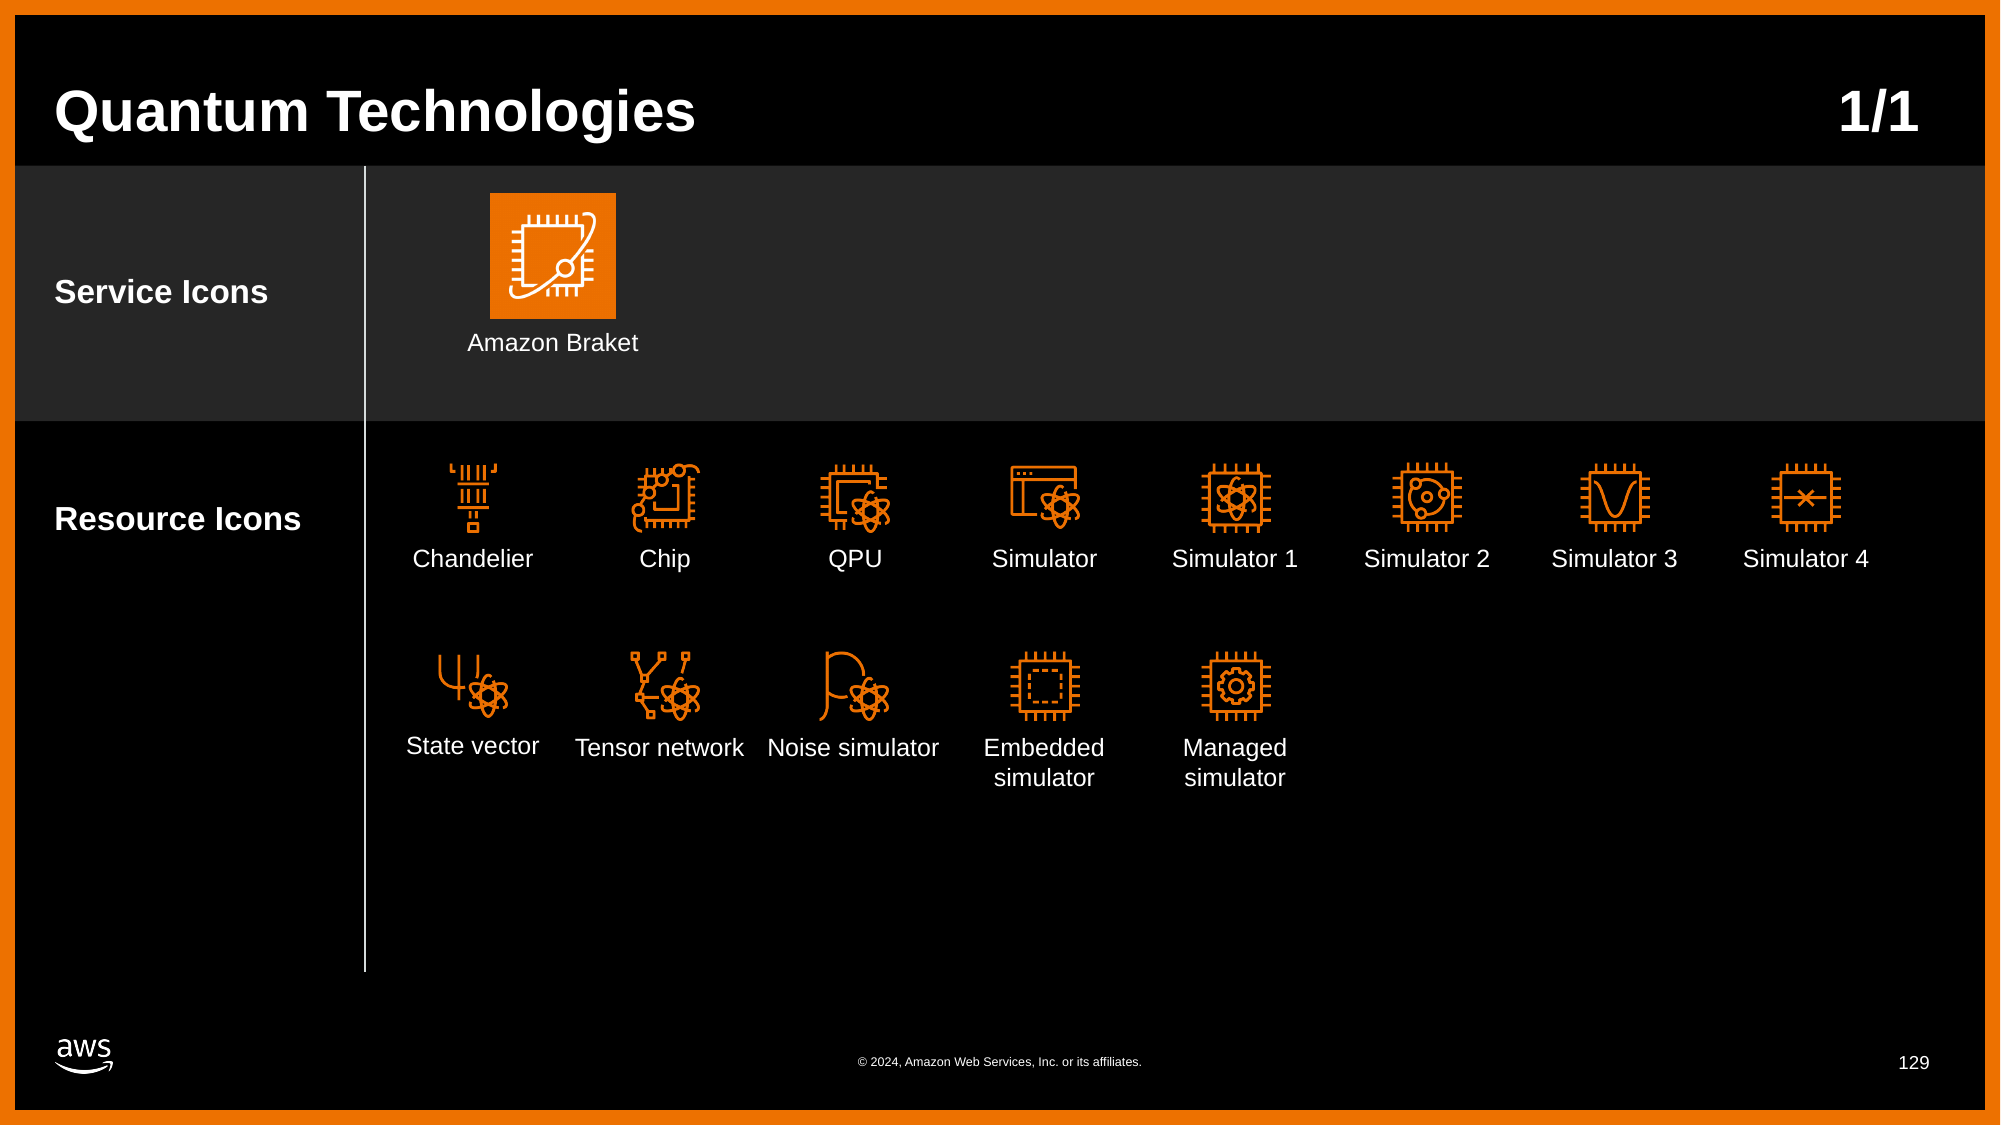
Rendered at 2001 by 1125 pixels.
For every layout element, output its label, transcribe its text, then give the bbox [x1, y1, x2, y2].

text_box Simulator 3 [1517, 535, 1708, 580]
picture [1389, 459, 1465, 535]
text_box Simulator 2 [1329, 535, 1517, 580]
picture [816, 648, 892, 724]
text_box Chandelier [375, 535, 567, 580]
picture [1577, 460, 1653, 536]
text_box Simulator 4 [1708, 534, 1904, 580]
picture [1007, 459, 1083, 535]
text_box State vector [375, 722, 571, 768]
slide_number 129 [1494, 1031, 1945, 1092]
picture [435, 460, 511, 536]
text_box Simulator 1 [1137, 535, 1329, 580]
picture [55, 1039, 113, 1074]
picture [490, 193, 616, 319]
picture [435, 648, 511, 724]
picture [627, 460, 703, 536]
text_box Simulator [946, 535, 1137, 580]
picture [1198, 460, 1274, 536]
picture [1007, 648, 1083, 724]
text_box Embedded simulator [946, 723, 1137, 799]
footer © 2024, Amazon Web Services, Inc. or its affiliates. [662, 1031, 1338, 1092]
text_box Noise simulator [749, 723, 946, 769]
picture [817, 461, 893, 537]
text_box Amazon Braket [369, 319, 737, 364]
picture [1198, 648, 1274, 724]
text_box Chip [567, 535, 757, 580]
title Quantum Technologies 1/1 [39, 59, 1945, 166]
text_box Managed simulator [1137, 723, 1333, 799]
text_box Tensor network [555, 723, 749, 769]
picture [627, 648, 703, 724]
picture [1768, 460, 1844, 536]
text_box QPU [757, 535, 946, 580]
